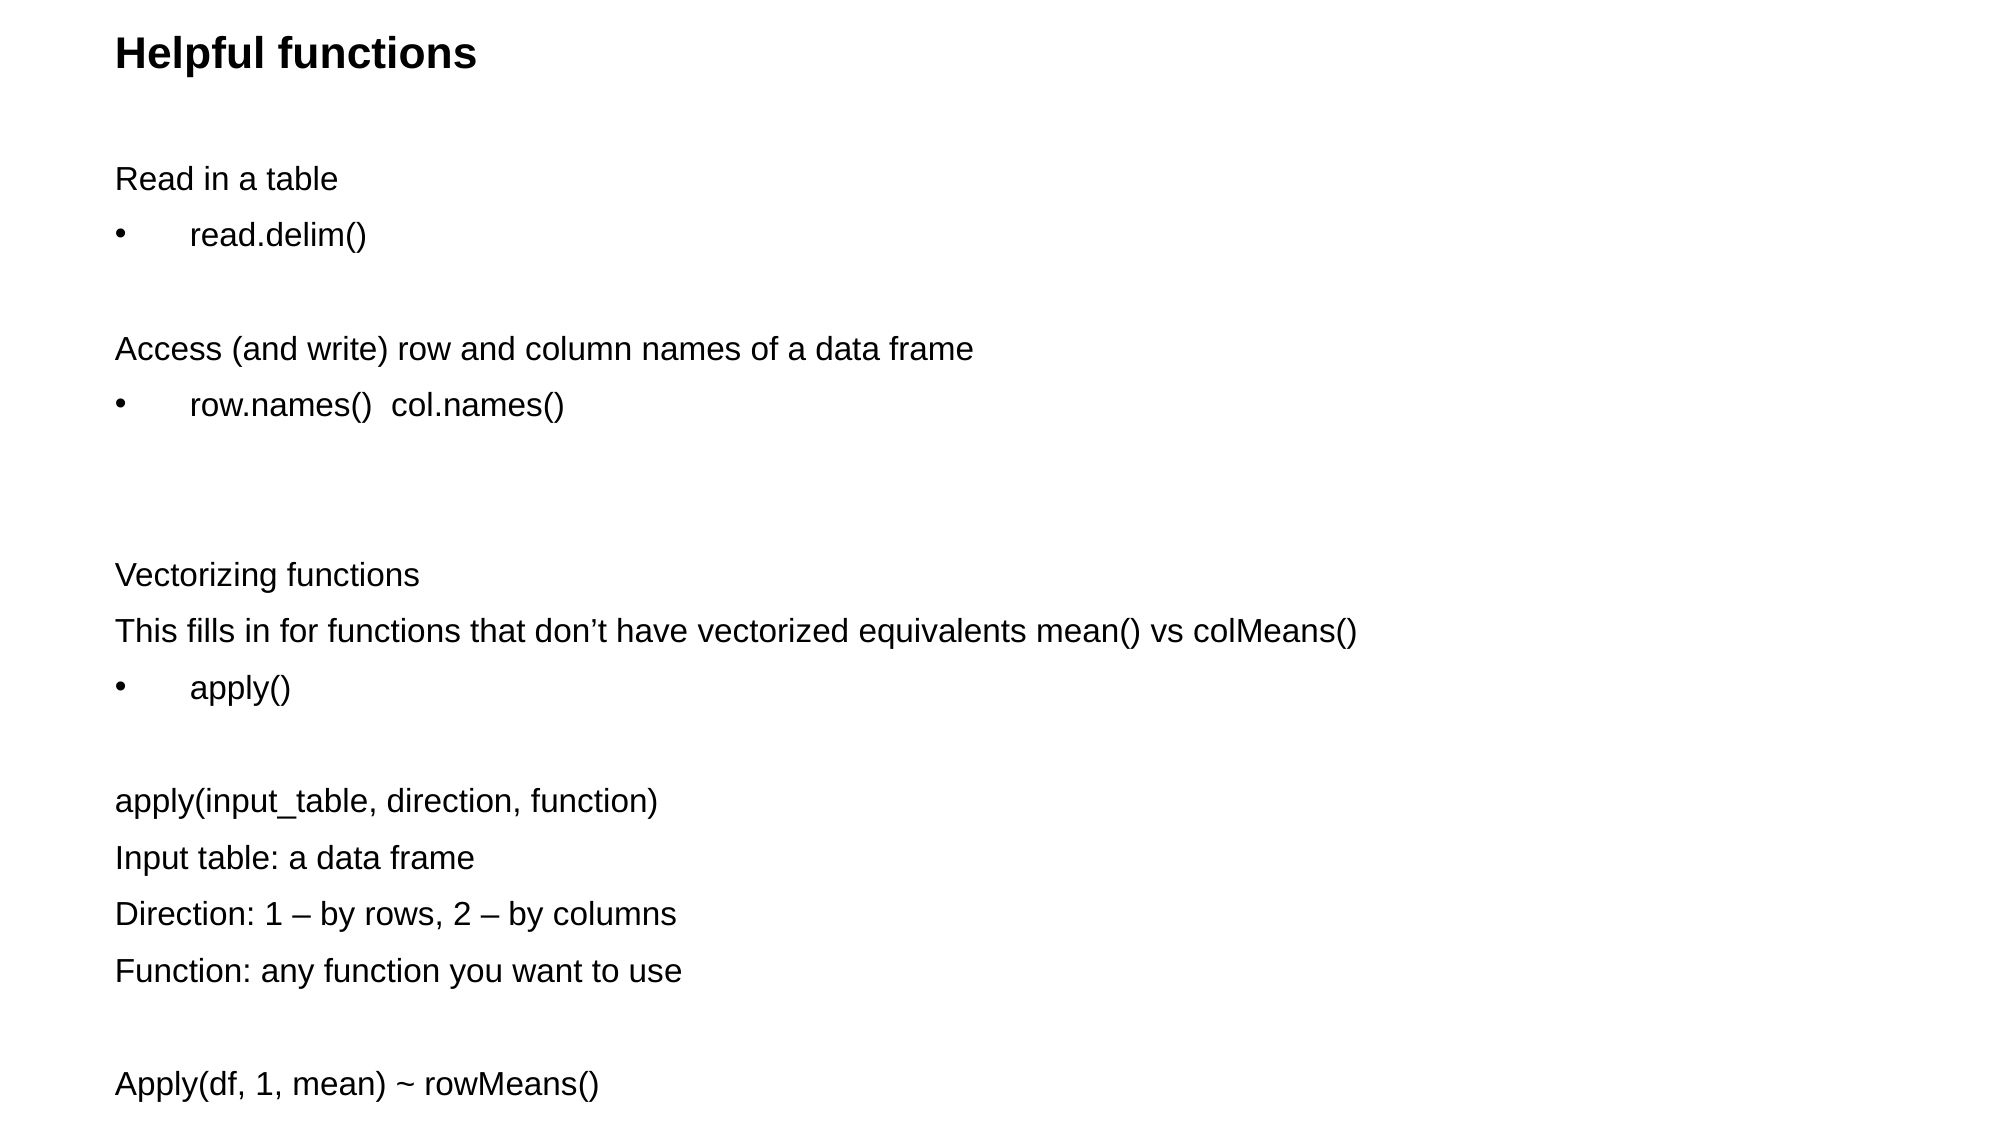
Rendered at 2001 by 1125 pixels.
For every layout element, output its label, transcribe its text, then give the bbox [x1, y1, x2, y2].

title Helpful functions [99, 5, 1900, 97]
list Read in a table read.delim() Access (and write) row and column names of a data frame row.names() col.names() Vectorizing functions This fills in for functions that don’t have vectorized equivalents mean() vs colMeans() apply() apply(input_table, direction, function) Input table: a data frame Direction: 1 – by rows, 2 – by columns Function: any function you want to use Apply(df, 1, mean) ~ rowMeans() [99, 149, 1900, 1125]
